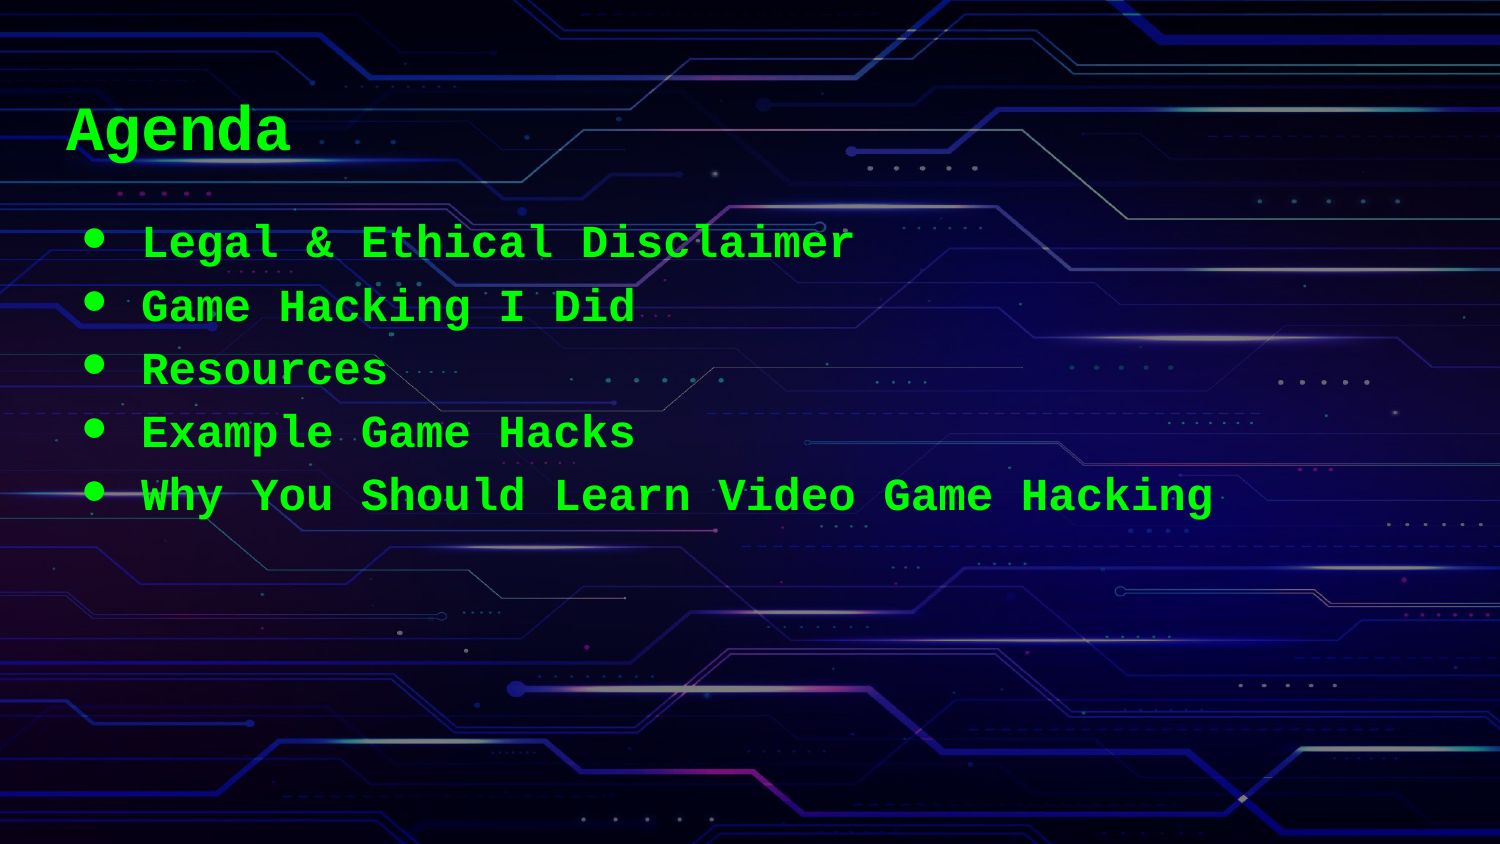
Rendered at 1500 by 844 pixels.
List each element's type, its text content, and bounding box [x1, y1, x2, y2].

picture [0, 0, 1500, 844]
title Agenda [51, 72, 1449, 167]
list Legal & Ethical Disclaimer Game Hacking I Did Resources Example Game Hacks Why You Should Learn Video Game Hacking [51, 189, 1449, 750]
